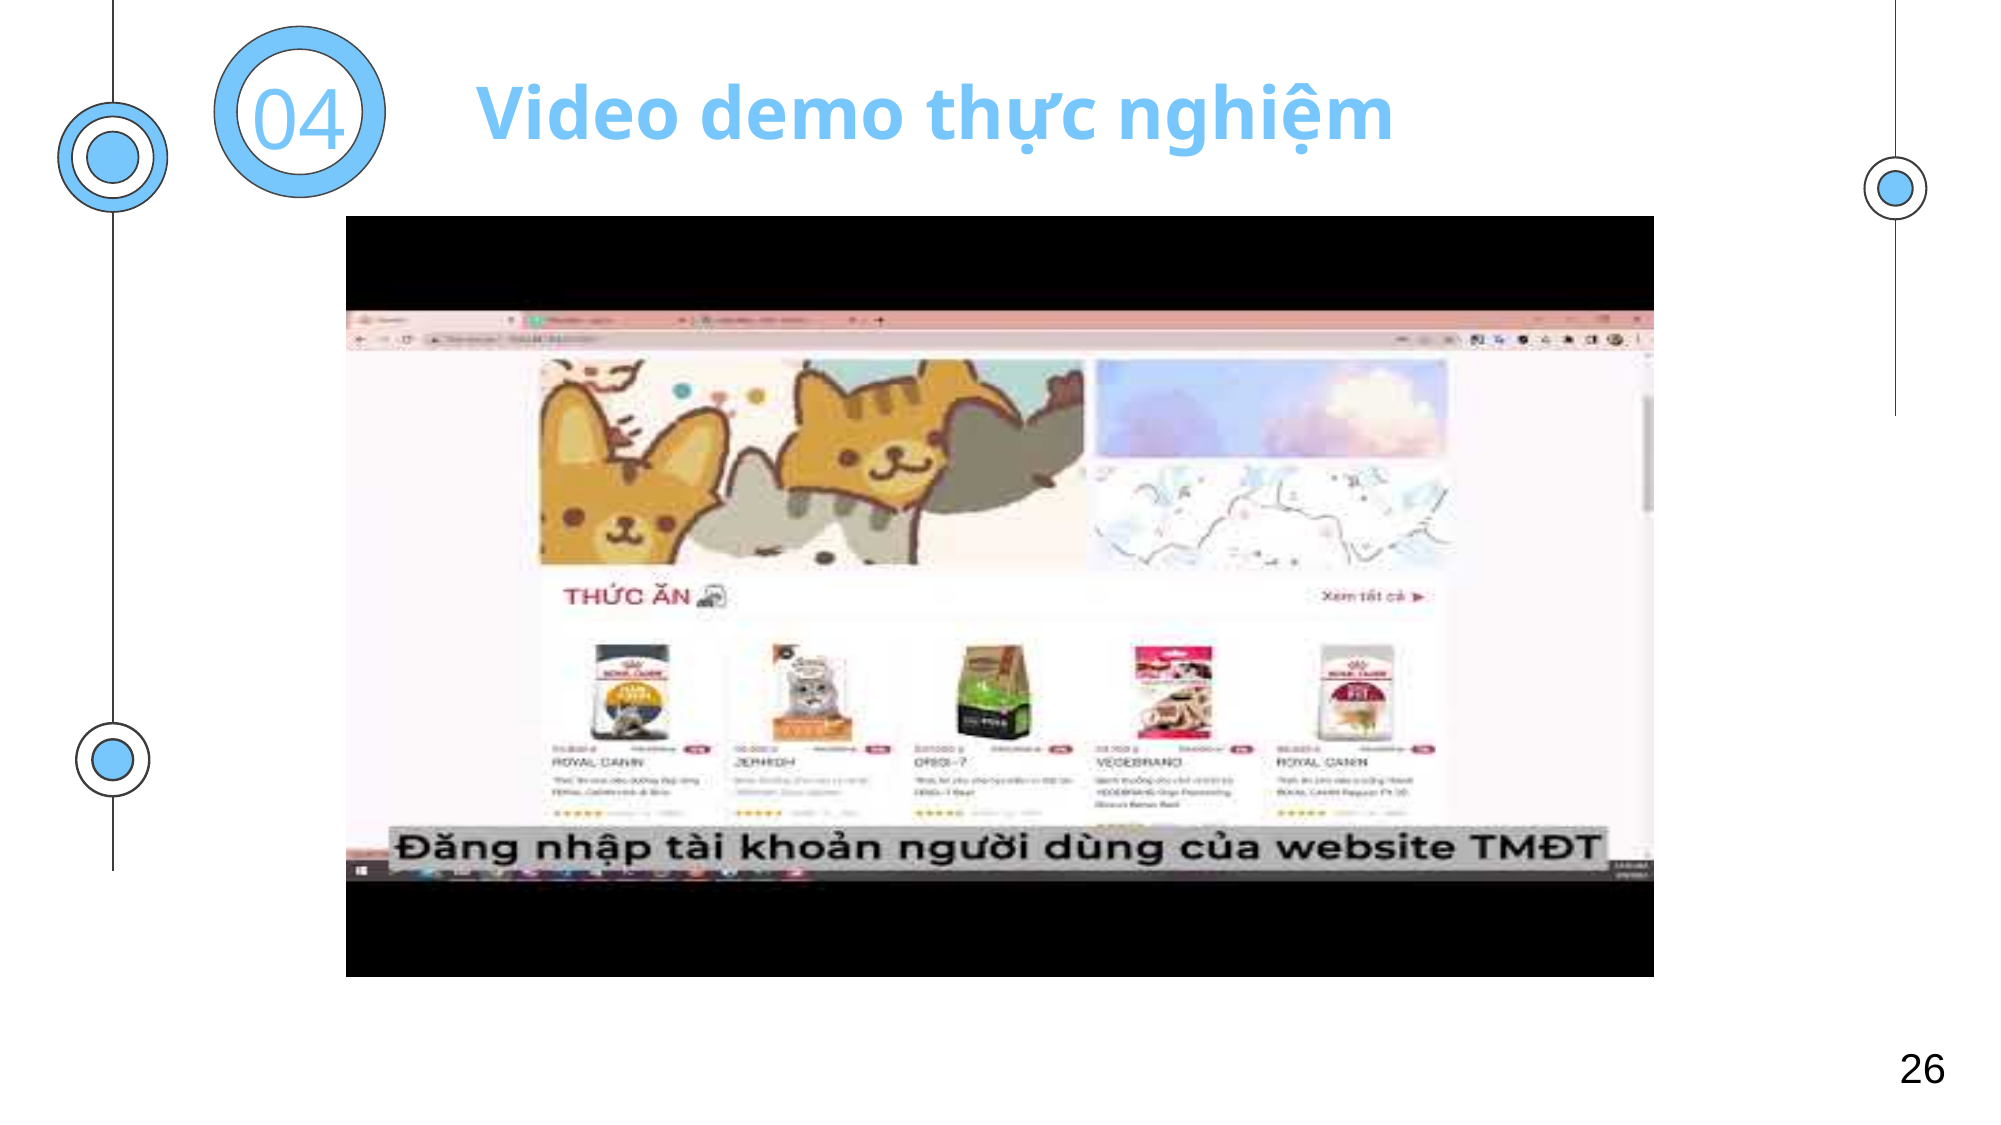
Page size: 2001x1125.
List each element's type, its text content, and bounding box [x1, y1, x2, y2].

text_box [213, 26, 386, 198]
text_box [345, 215, 1655, 978]
text_box 04 [208, 21, 389, 30]
text_box 26 [1879, 1021, 1980, 1101]
text_box Video demo thực nghiệm [456, 46, 1660, 178]
